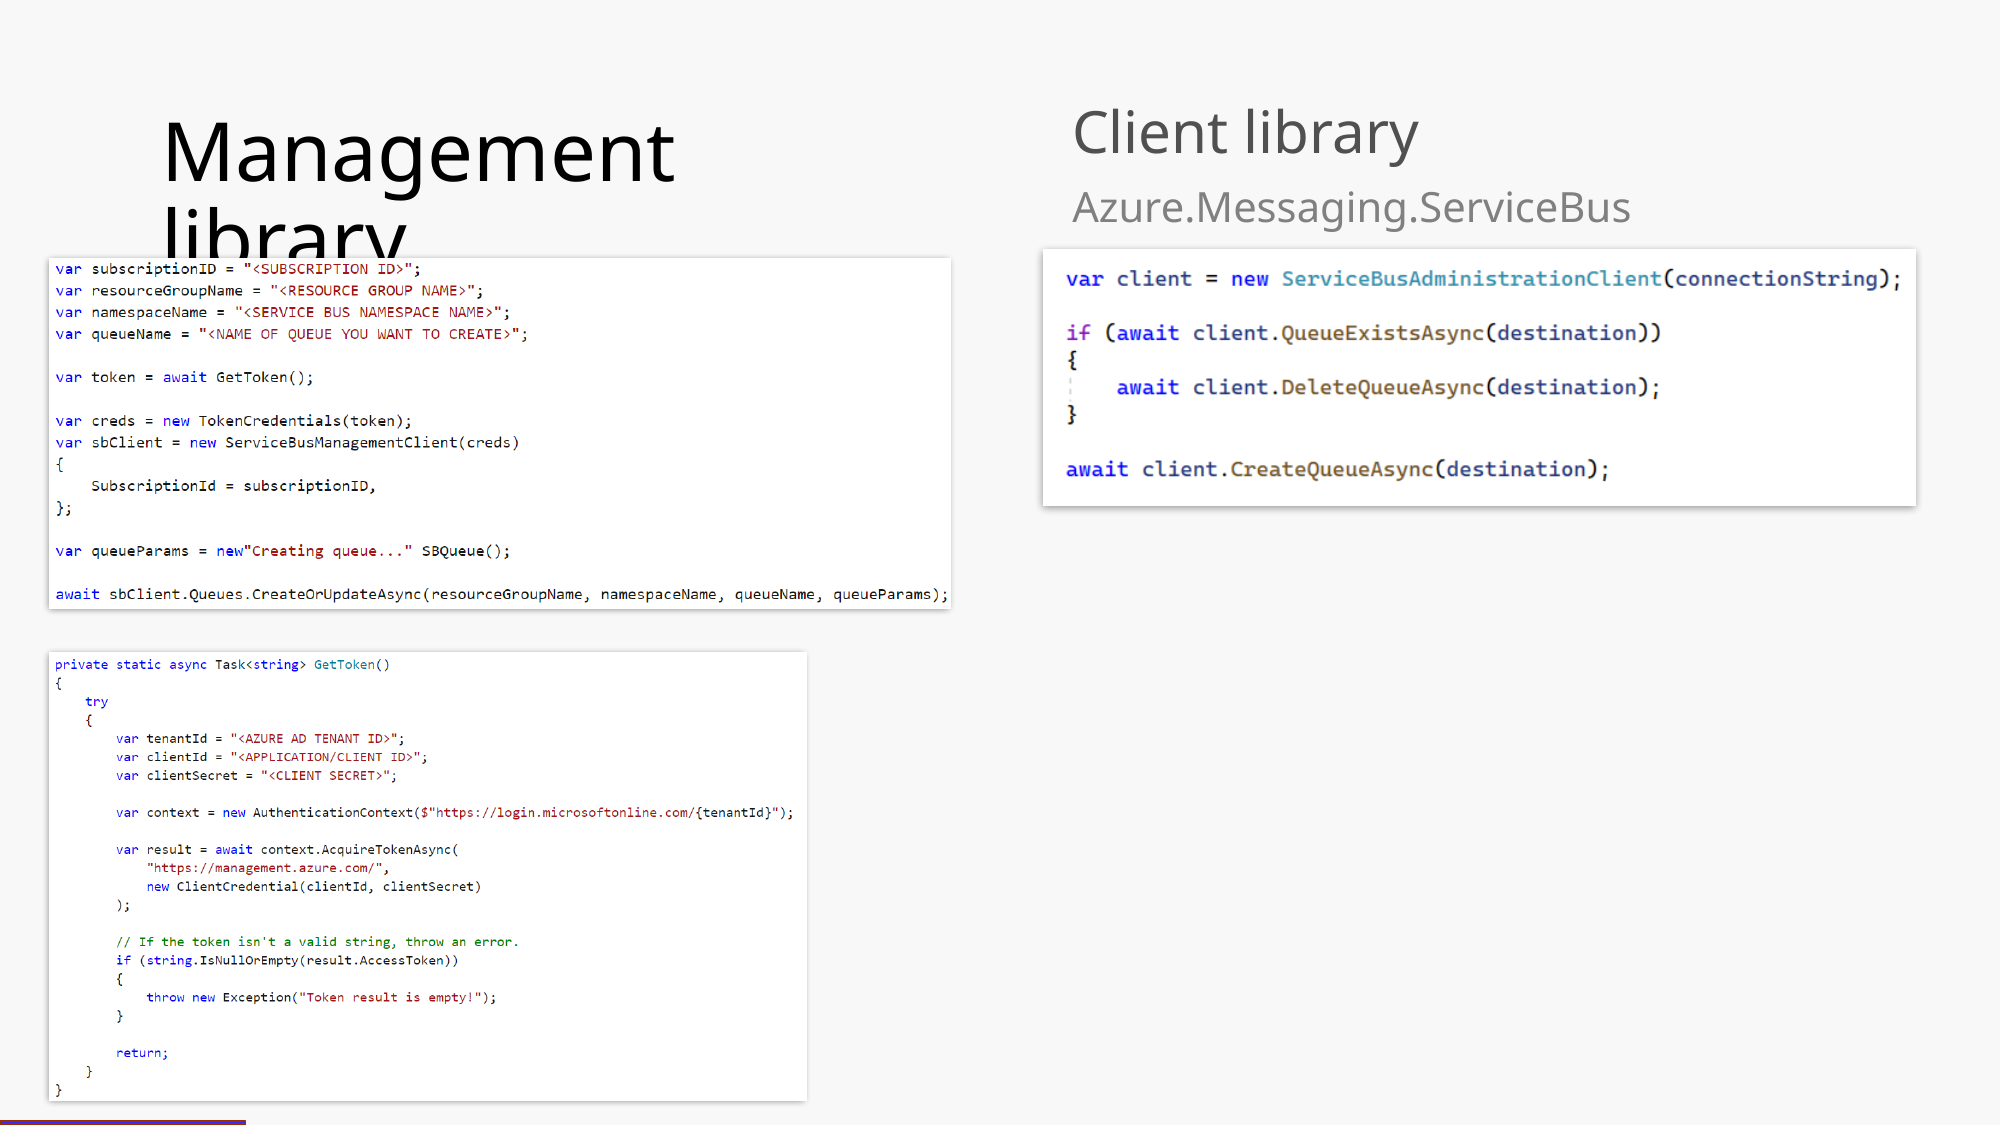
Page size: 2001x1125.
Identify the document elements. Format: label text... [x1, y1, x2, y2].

picture [49, 651, 807, 1101]
text_box Client library Azure.Messaging.ServiceBus [1057, 95, 1876, 246]
text_box [0, 1120, 246, 1125]
list Management library Microsoft.Azure.Management.ServiceBus [137, 95, 943, 255]
picture [49, 258, 951, 610]
picture [1056, 263, 1902, 492]
